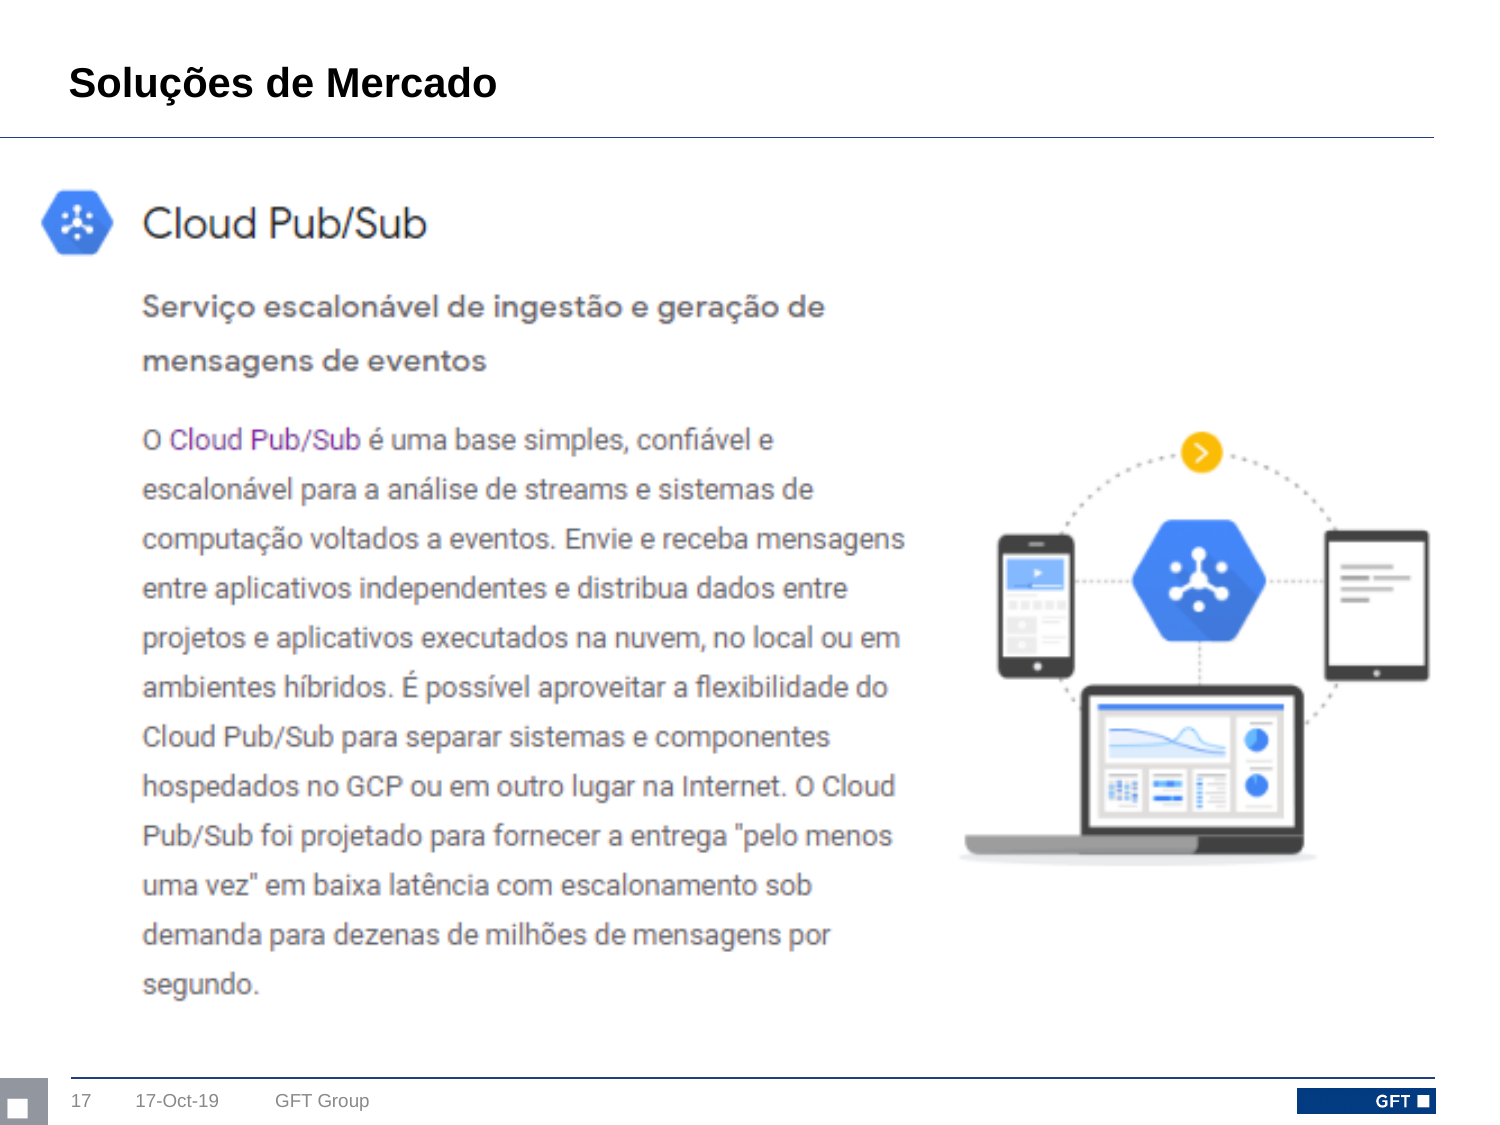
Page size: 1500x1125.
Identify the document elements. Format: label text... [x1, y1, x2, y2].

picture [24, 158, 1445, 1024]
slide_number ‹#› [70, 1089, 130, 1113]
slide_number 17-Oct-19 [135, 1089, 266, 1113]
title Soluções de Mercado [68, 55, 1444, 109]
footer GFT Group [275, 1089, 991, 1113]
picture [1297, 1088, 1436, 1114]
picture [0, 1078, 48, 1125]
